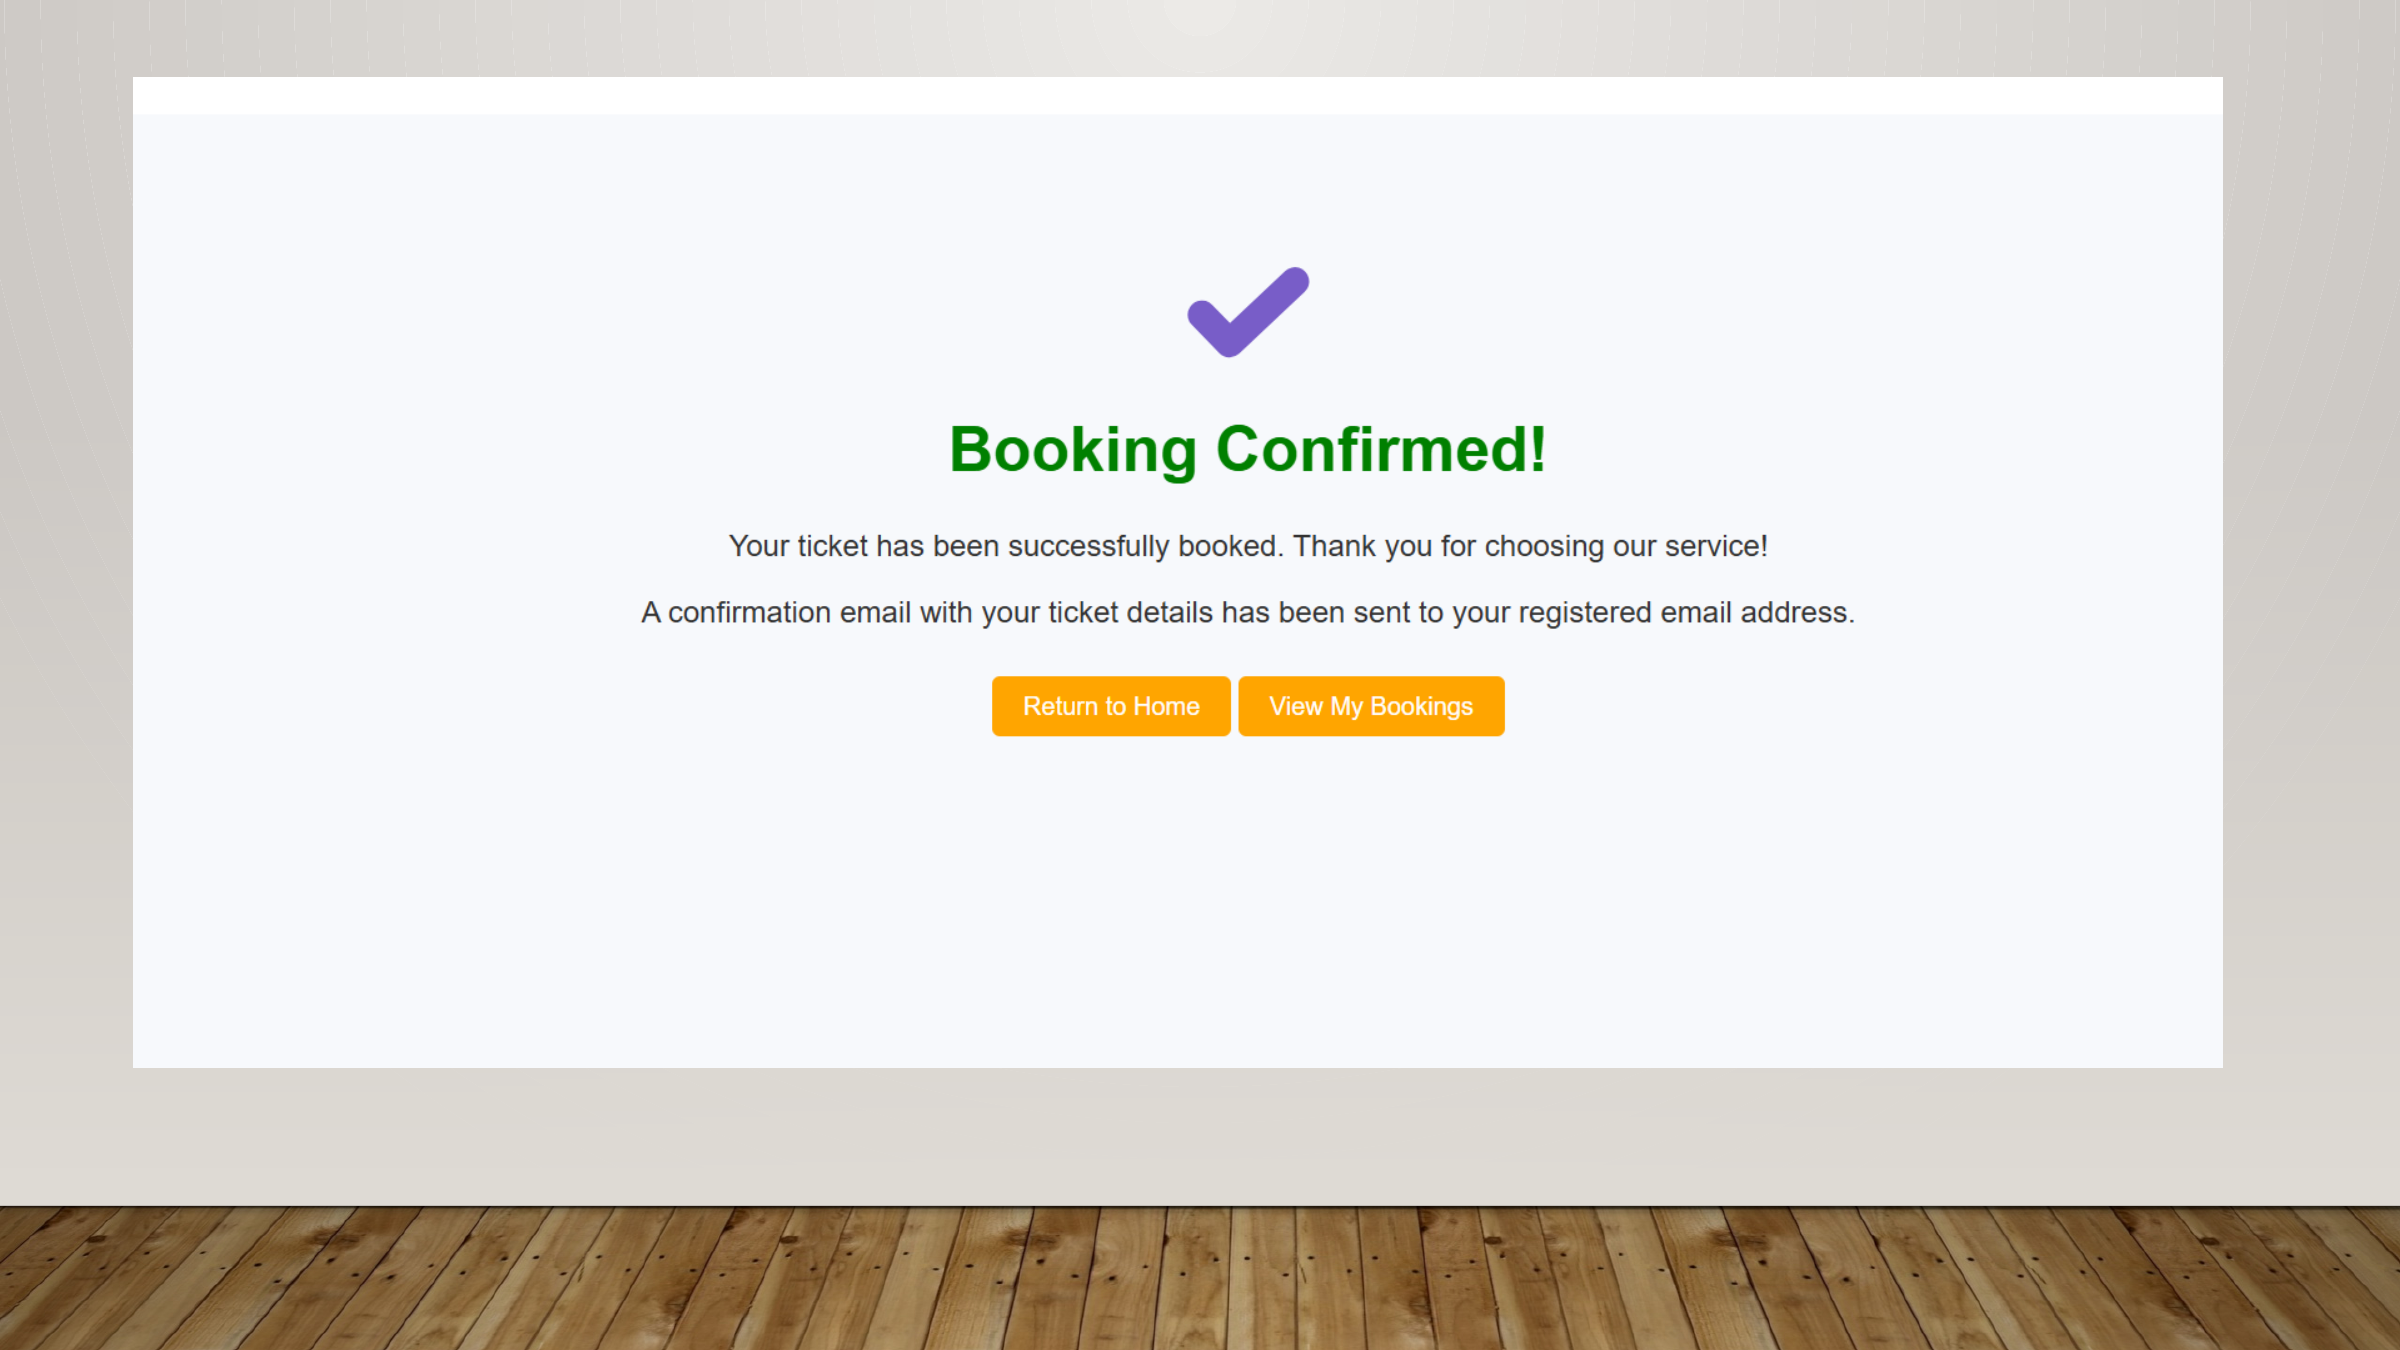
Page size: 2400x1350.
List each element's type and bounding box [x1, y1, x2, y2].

picture [133, 77, 2223, 1068]
picture [0, 1206, 2400, 1350]
